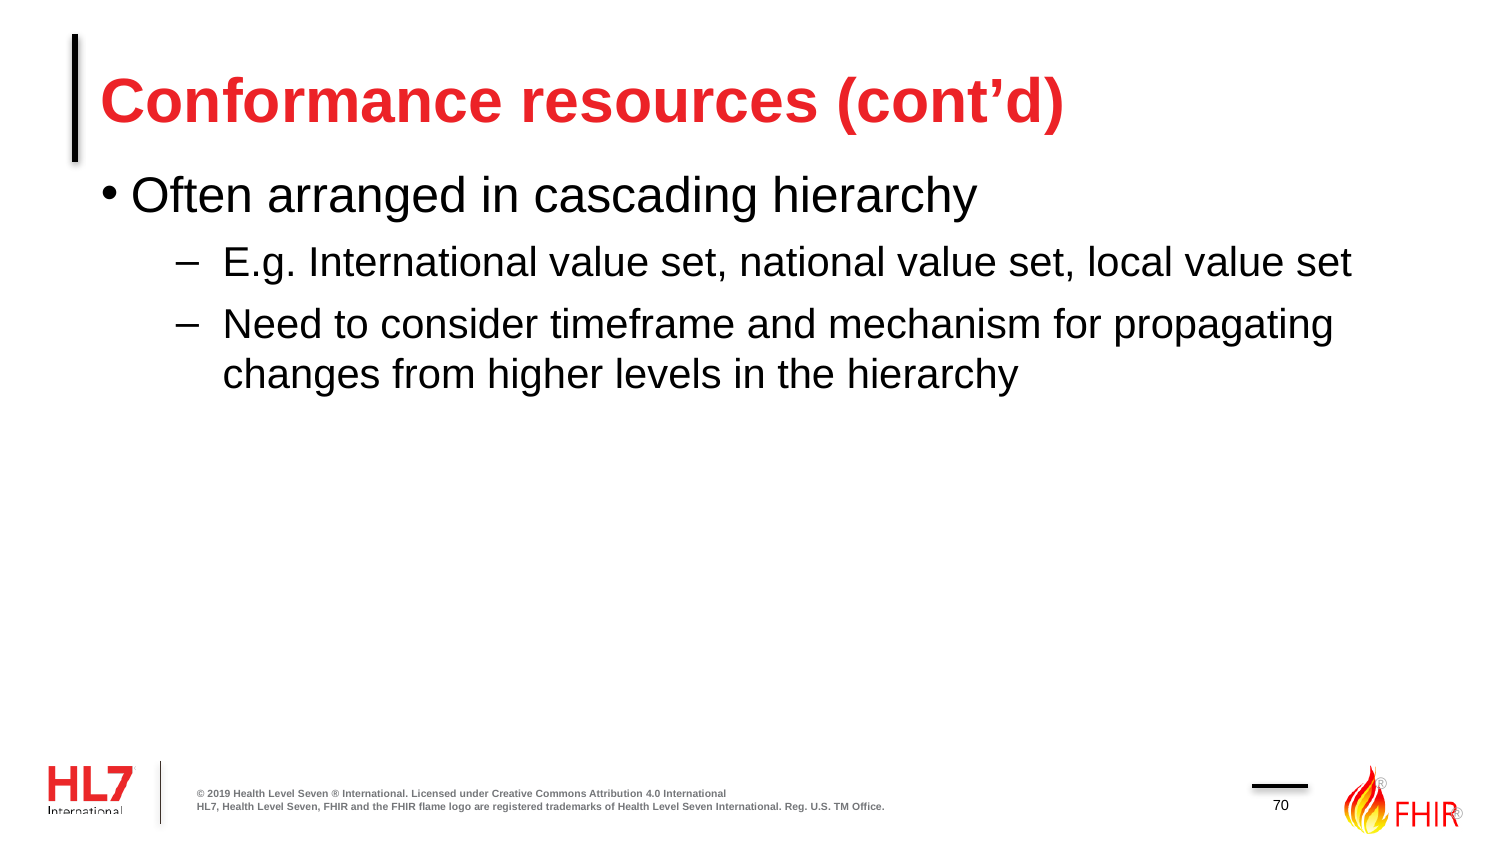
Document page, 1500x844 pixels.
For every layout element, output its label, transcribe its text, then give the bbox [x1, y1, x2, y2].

title Conformance resources (cont’d) [100, 33, 1451, 162]
picture [1339, 760, 1463, 837]
footer © 2019 Health Level Seven ® International. Licensed under Creative Commons Attribution 4.0 International HL7, Health Level Seven, FHIR and the FHIR flame logo are registered trademarks of Health Level Seven International. Reg. U.S. TM Office. [196, 786, 941, 813]
slide_number 70 [1258, 786, 1304, 813]
list Often arranged in cascading hierarchy E.g. International value set, national value set, local value set Need to consider timeframe and mechanism for propagating changes from higher levels in the hierarchy [100, 162, 1451, 731]
